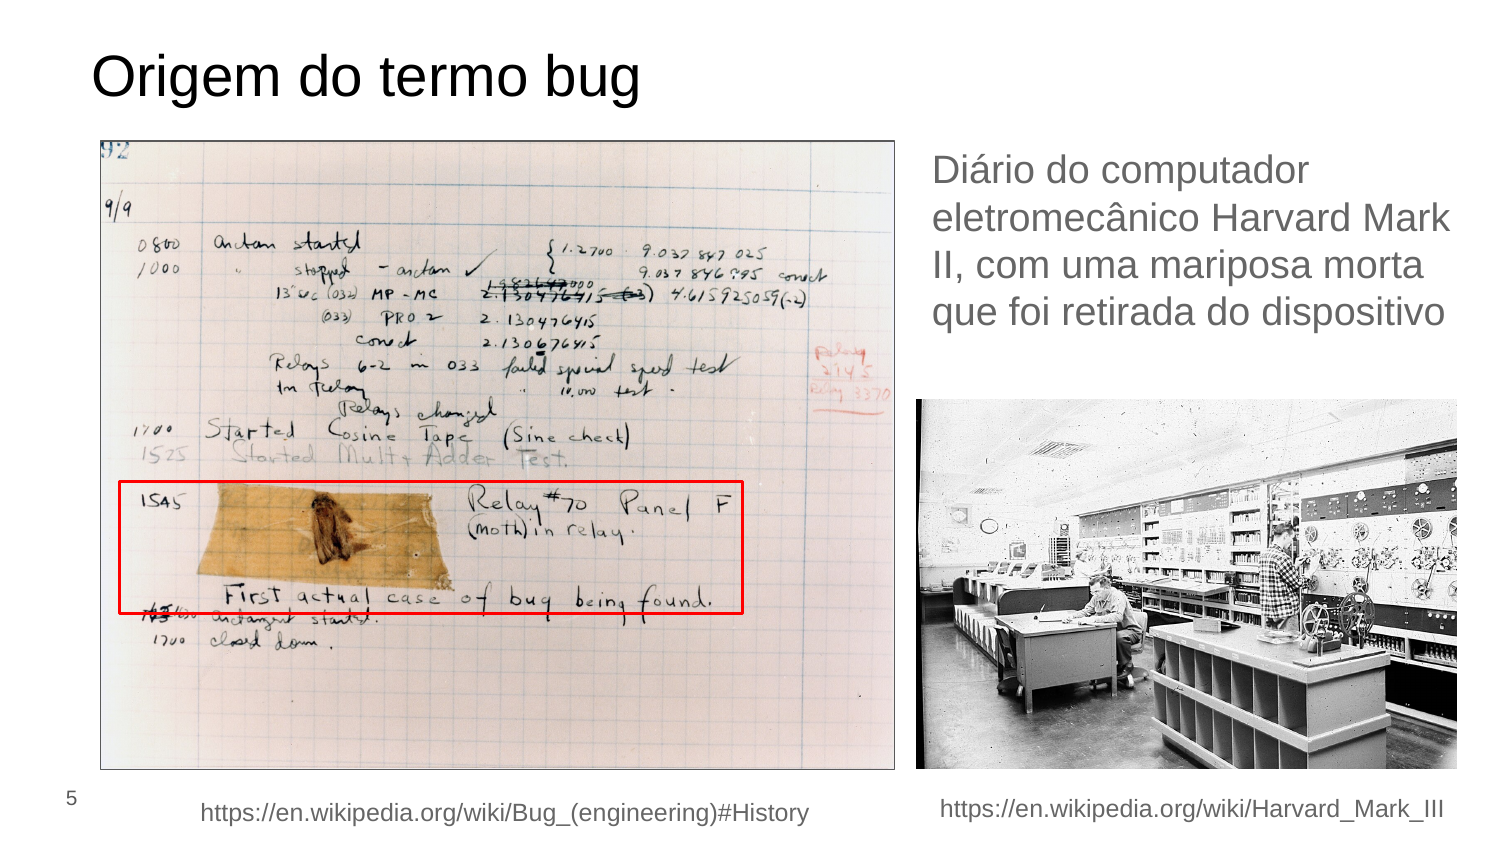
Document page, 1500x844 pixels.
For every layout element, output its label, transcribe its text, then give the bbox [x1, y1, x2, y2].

picture [100, 141, 894, 769]
picture [916, 398, 1457, 769]
title Origem do termo bug [76, 23, 745, 117]
text_box https://en.wikipedia.org/wiki/Bug_(engineering)#History [185, 781, 830, 842]
text_box https://en.wikipedia.org/wiki/Harvard_Mark_III [925, 777, 1465, 838]
slide_number ‹#› [2, 764, 93, 830]
text_box Diário do computador eletromecânico Harvard Mark II, com uma mariposa morta que foi retirada do dispositivo [916, 128, 1491, 349]
